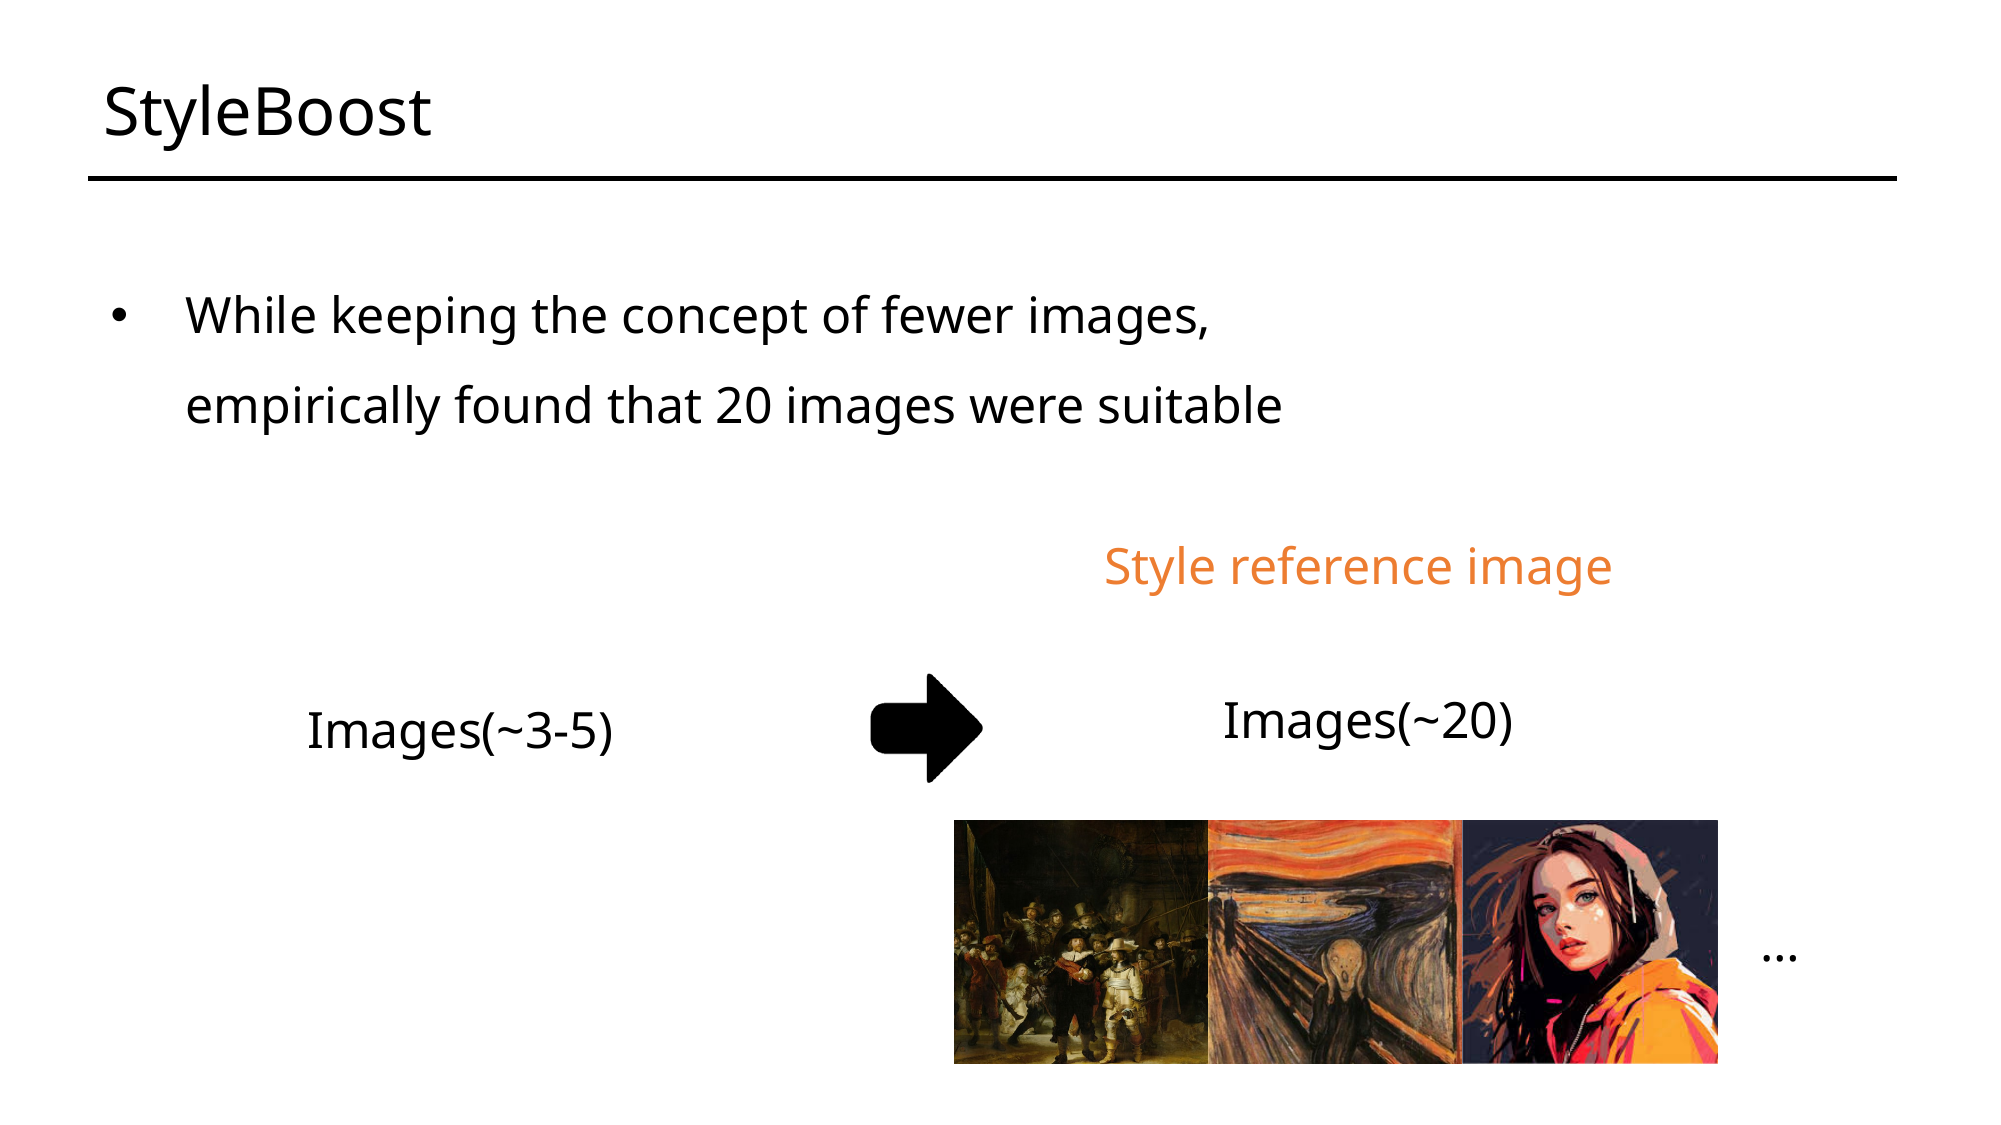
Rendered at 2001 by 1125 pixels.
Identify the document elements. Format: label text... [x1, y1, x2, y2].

text_box Images(~3-5) [993, 690, 1616, 766]
text_box … [1745, 904, 1882, 979]
text_box While keeping the concept of fewer images, empirically found that 20 images were suitable [95, 246, 1905, 442]
text_box Images(~20) [1208, 680, 2000, 756]
text_box Images(~3-5) [292, 690, 860, 766]
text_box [954, 820, 1718, 1064]
text_box Style reference image [1089, 527, 1837, 602]
text_box StyleBoost [88, 61, 1412, 157]
picture [860, 661, 993, 794]
